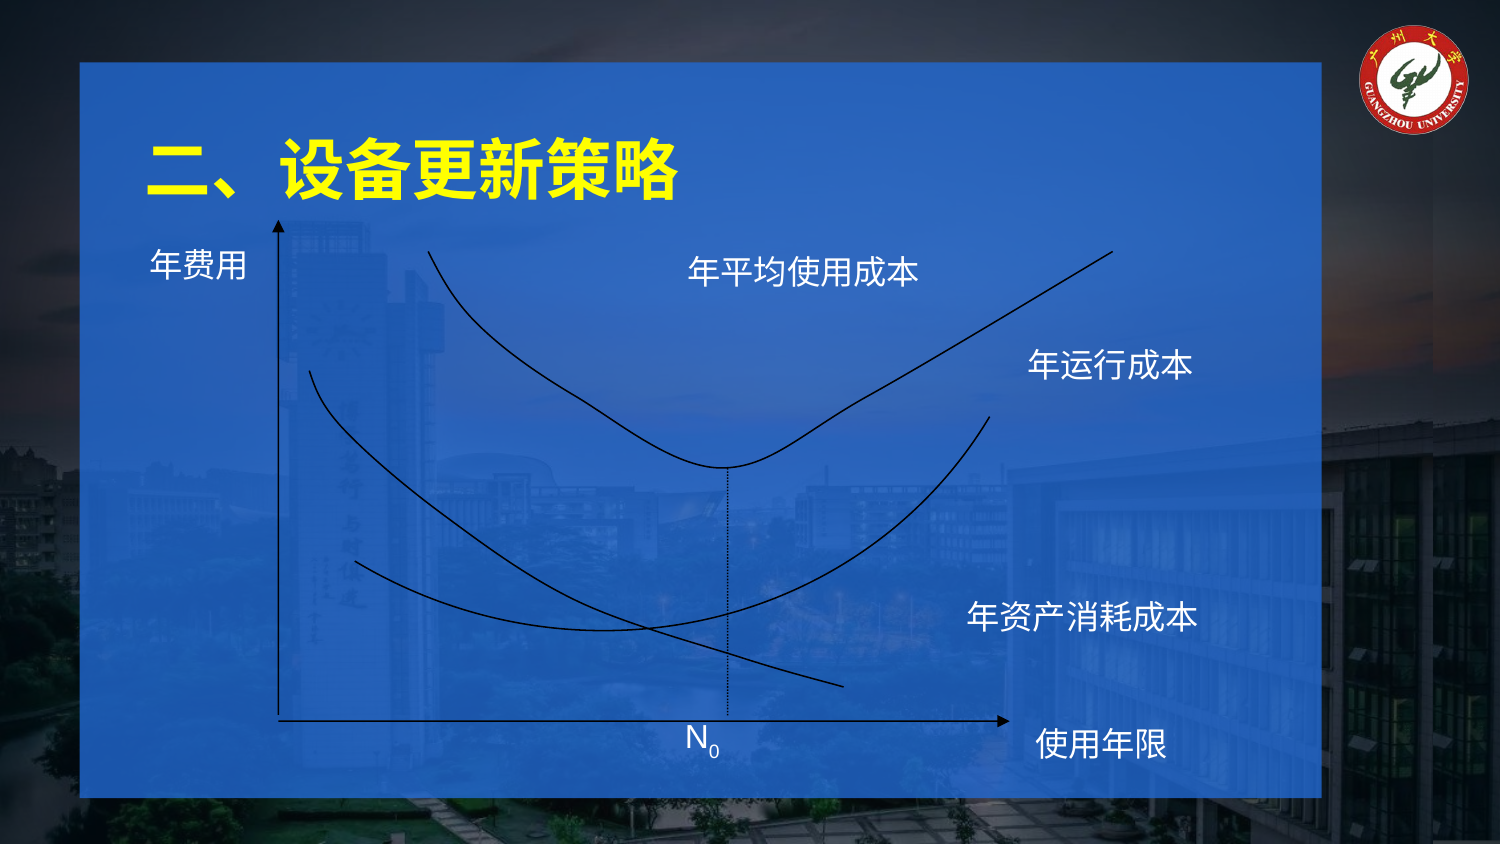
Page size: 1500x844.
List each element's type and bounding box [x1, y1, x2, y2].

picture [1356, 23, 1470, 136]
text_box [149, 219, 1285, 774]
text_box [0, 0, 1500, 844]
